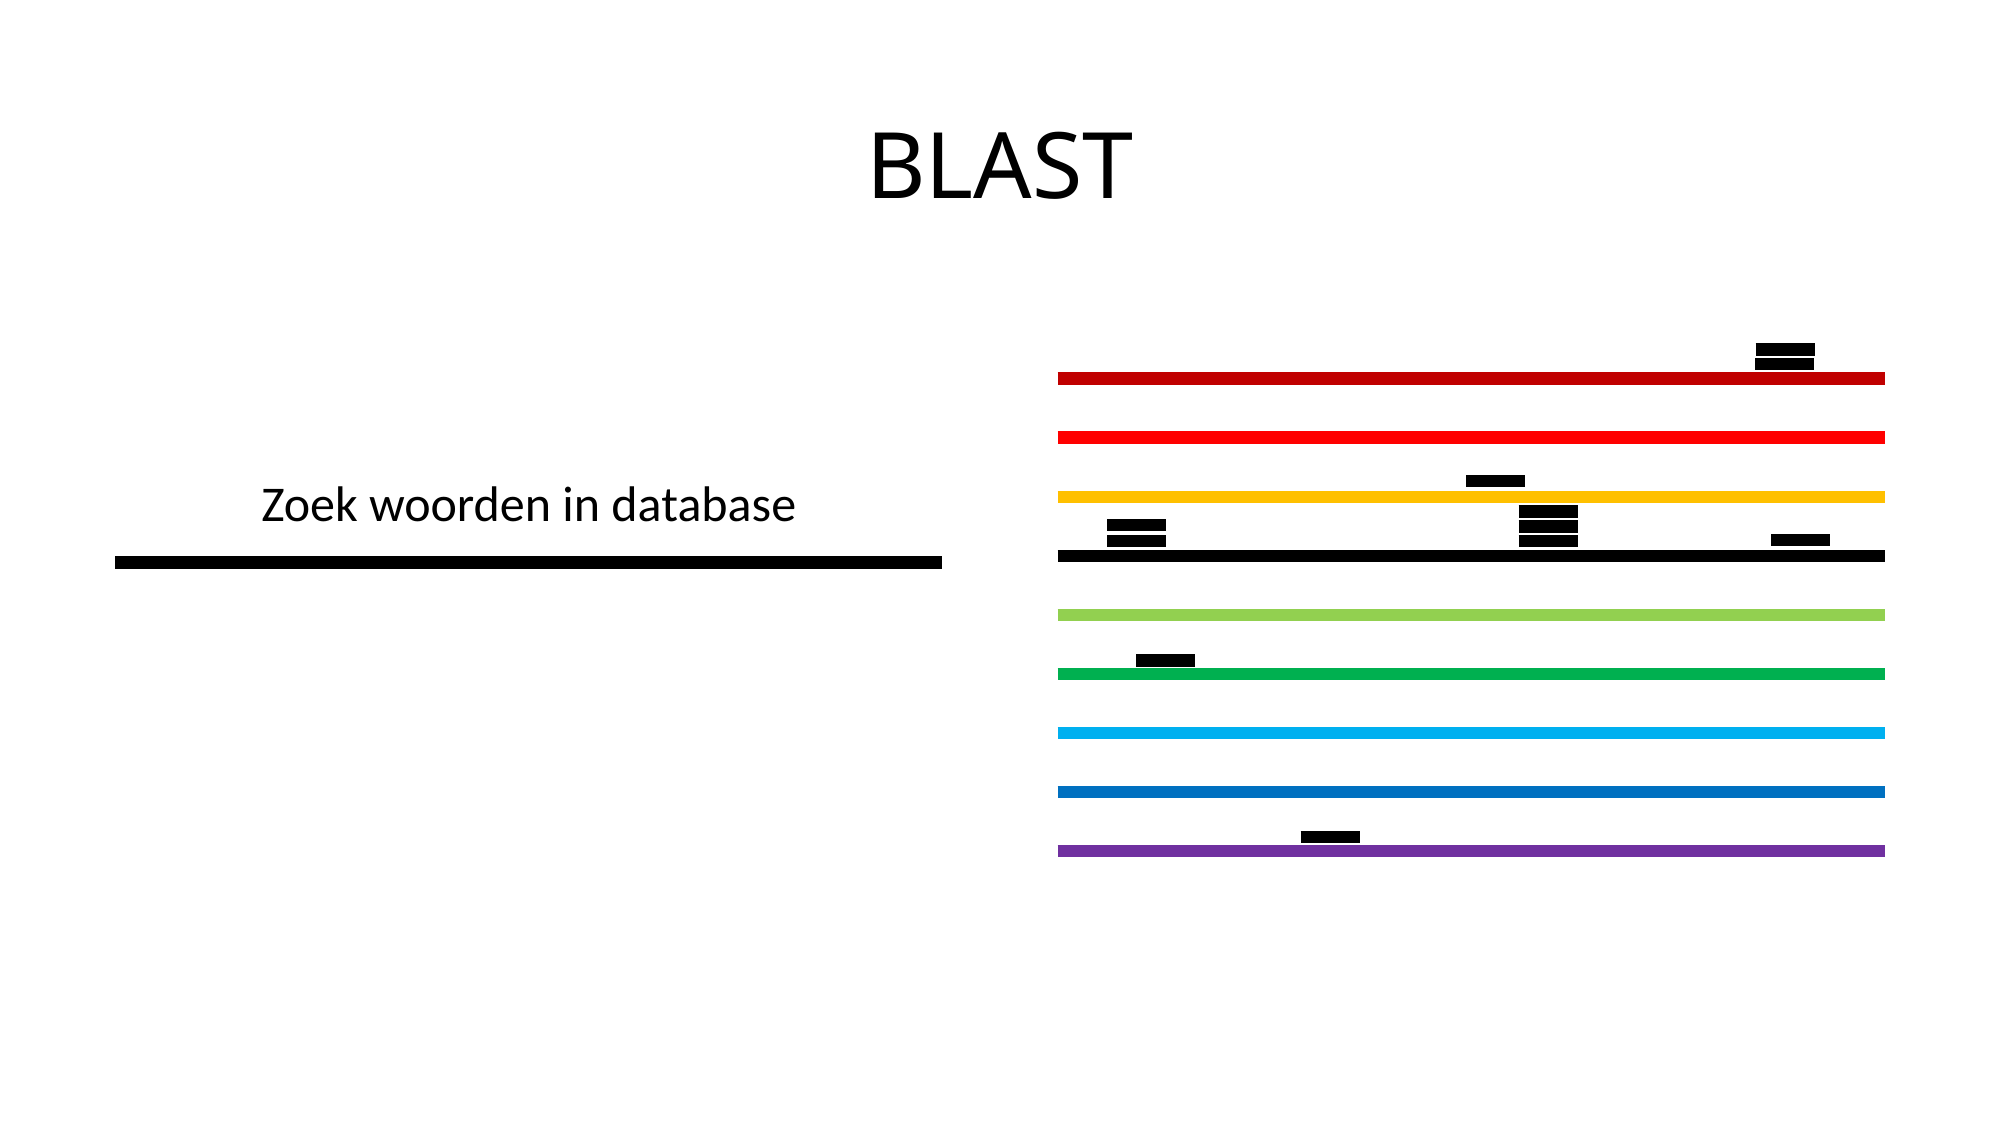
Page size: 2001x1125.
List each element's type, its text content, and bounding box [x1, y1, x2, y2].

title BLAST [137, 59, 1863, 278]
text_box Zoek woorden in database [246, 464, 812, 539]
